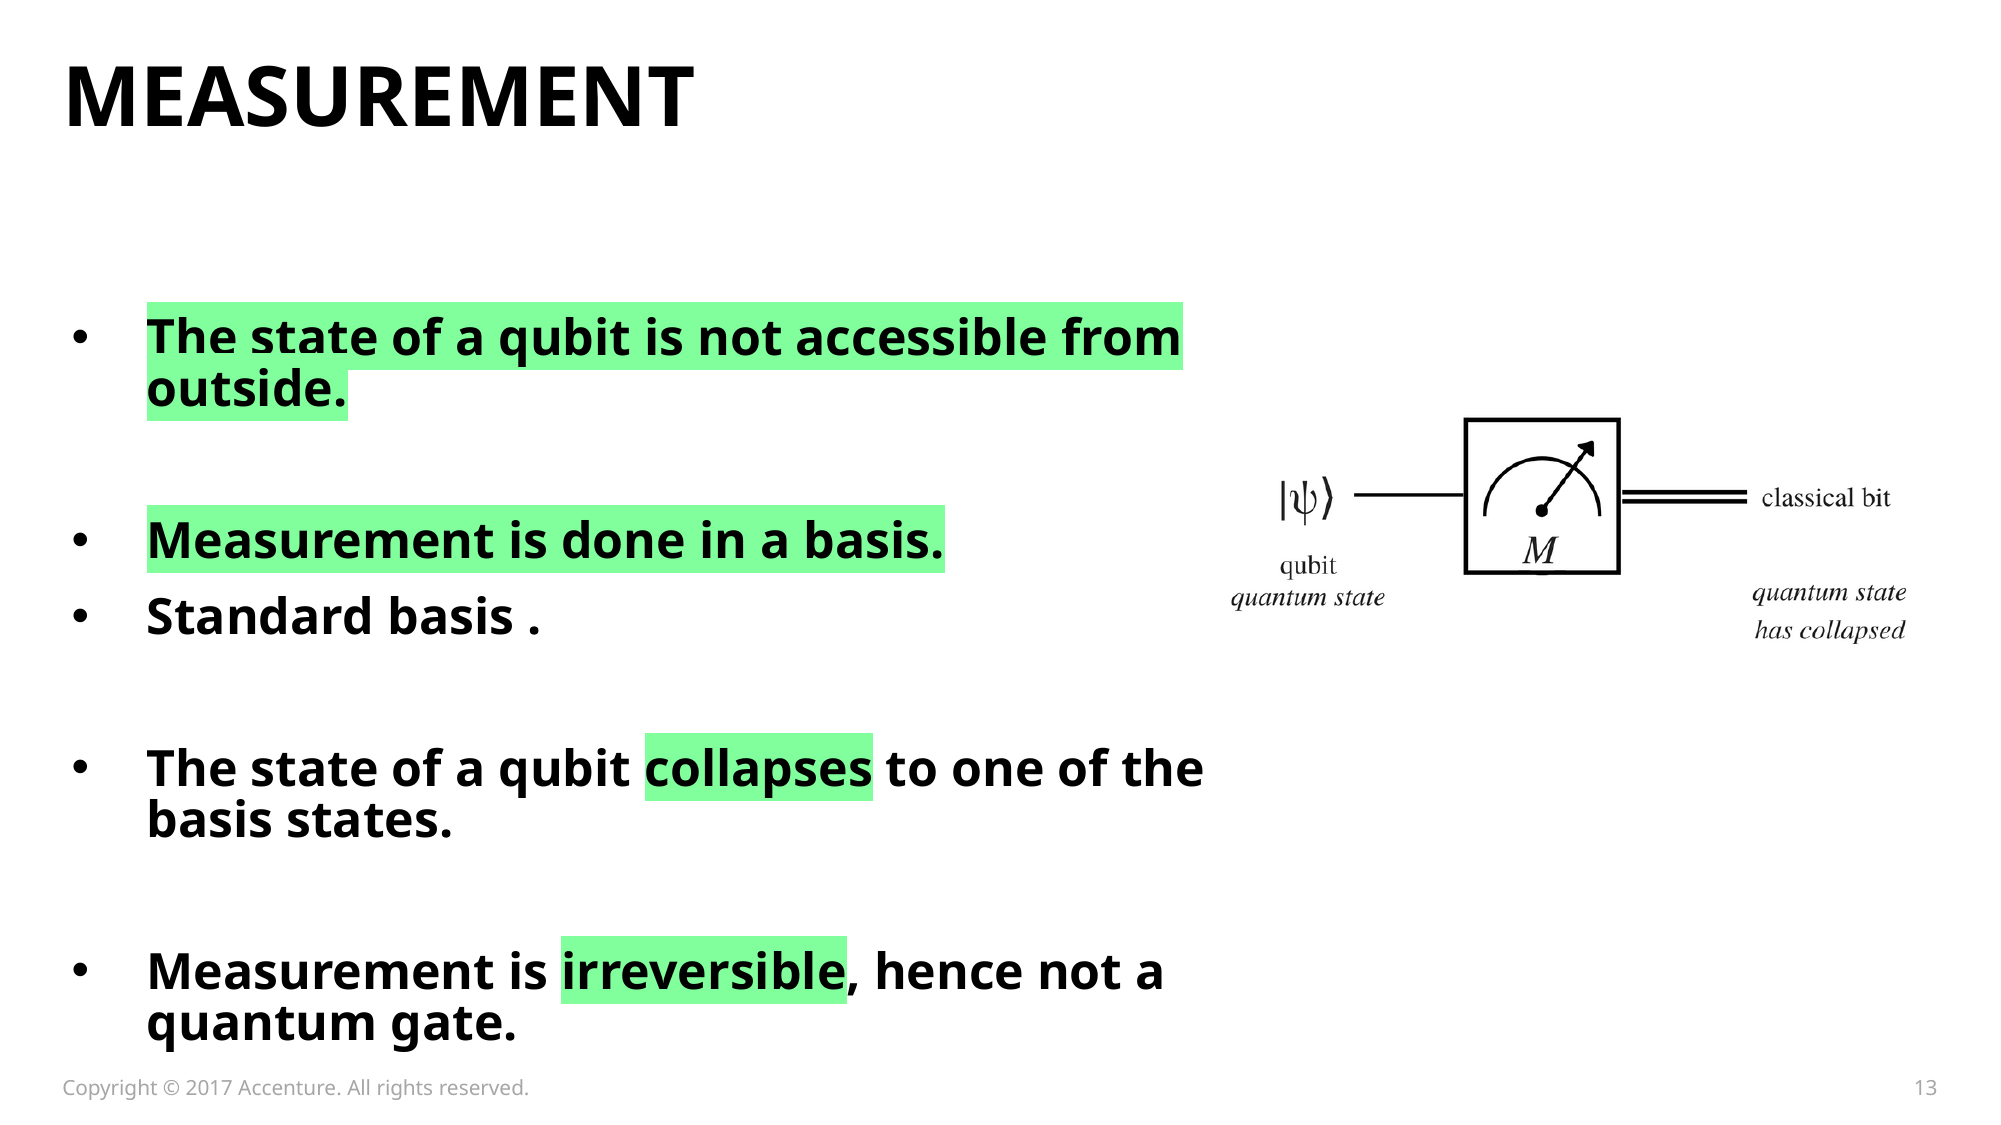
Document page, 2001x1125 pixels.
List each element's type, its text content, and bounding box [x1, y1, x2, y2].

slide_number 13 [1887, 1069, 1938, 1104]
title Measurement [62, 62, 1242, 225]
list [1214, 373, 1917, 685]
footer Copyright © 2017 Accenture. All rights reserved. [62, 1069, 1000, 1104]
